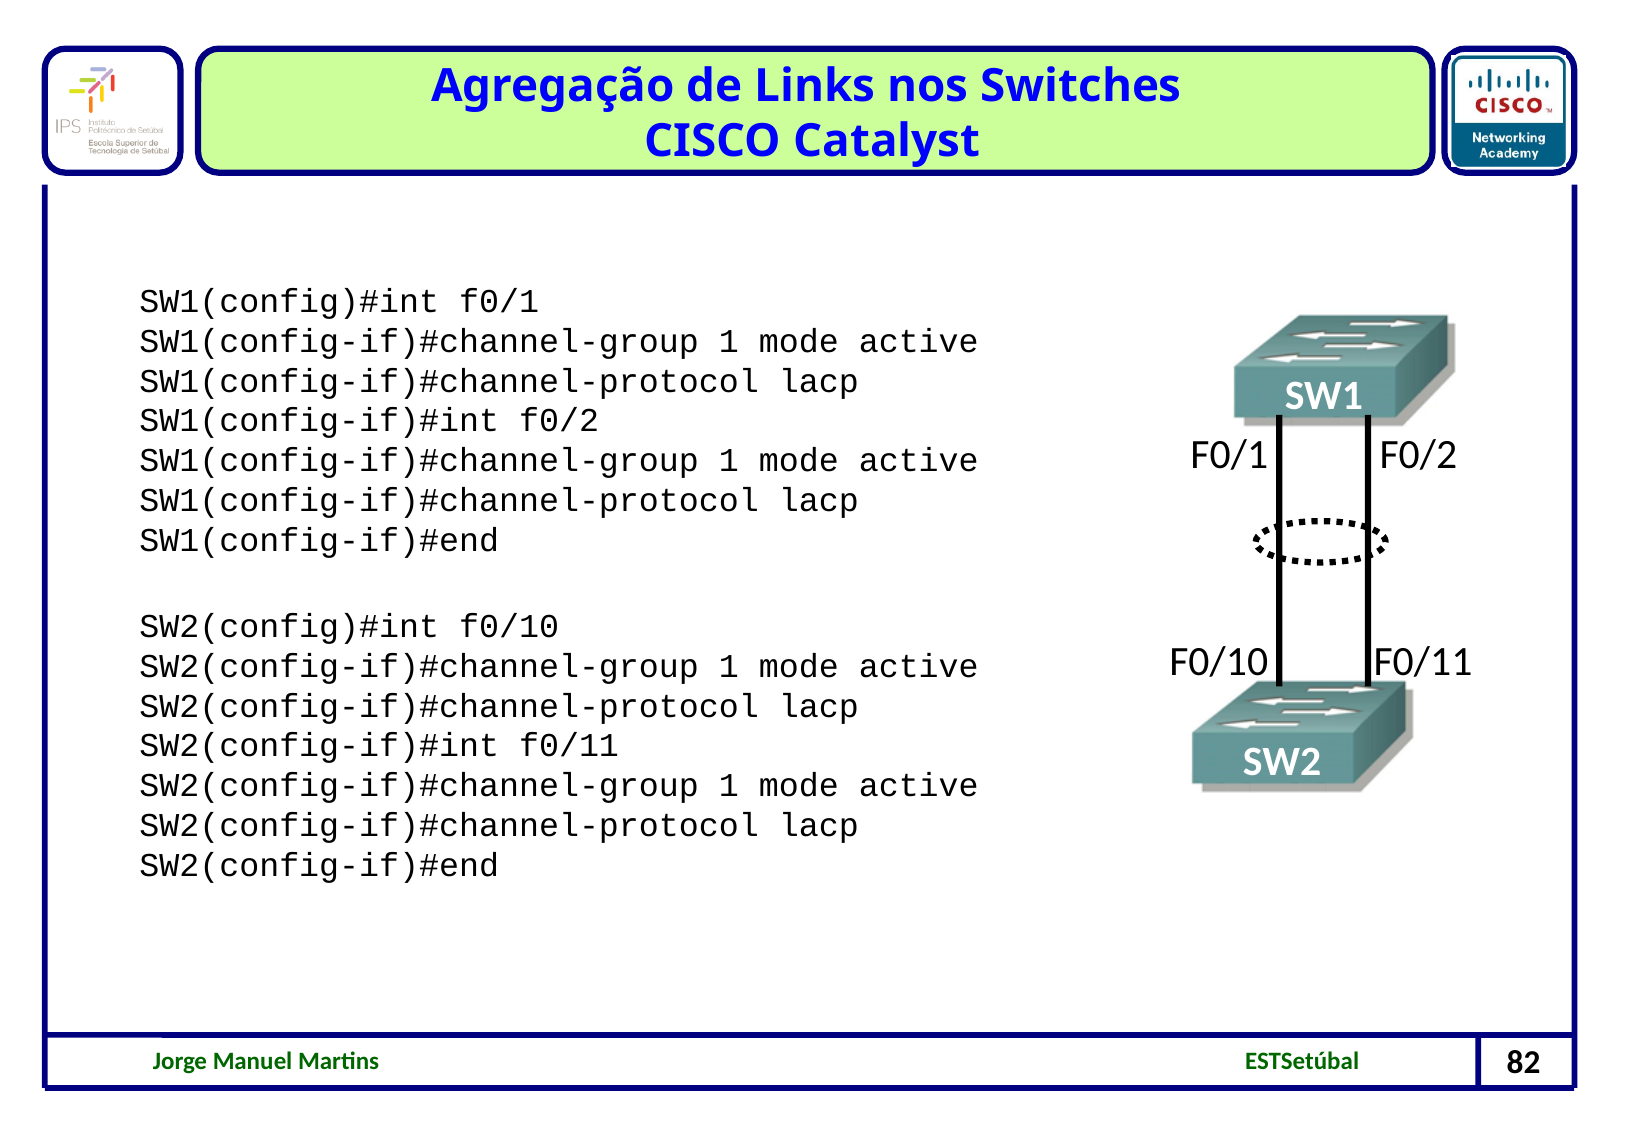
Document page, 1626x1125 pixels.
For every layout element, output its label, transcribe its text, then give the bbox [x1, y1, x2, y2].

text_box F0/11 [1373, 633, 1473, 684]
text_box [825, 132, 846, 156]
text_box [796, 132, 819, 156]
text_box [912, 132, 936, 166]
picture [1536, 136, 1545, 144]
picture [1497, 149, 1537, 159]
picture [1473, 132, 1511, 142]
text_box [747, 132, 777, 156]
text_box [901, 132, 907, 155]
picture [1558, 55, 1566, 61]
picture [1511, 132, 1524, 142]
text_box Agregação de Links nos Switches CISCO Catalyst [221, 48, 1404, 132]
text_box [694, 132, 714, 156]
text_box [873, 132, 894, 156]
picture [1184, 674, 1415, 794]
text_box F0/1 [1190, 426, 1269, 477]
text_box [962, 132, 978, 156]
text_box [1255, 521, 1386, 563]
text_box F0/2 [1379, 432, 1458, 477]
text_box SW1(config)#int f0/1 SW1(config-if)#channel-group 1 mode active SW1(config-if)#channel-protocol lacp SW1(config-if)#int f0/2 SW1(config-if)#channel-group 1 mode active SW1(config-if)#channel-protocol lacp SW1(config-if)#end [139, 278, 1103, 559]
text_box [719, 132, 742, 156]
picture [1480, 148, 1494, 158]
picture [56, 67, 169, 155]
text_box SW2(config)#int f0/10 SW2(config-if)#channel-group 1 mode active SW2(config-if)#channel-protocol lacp SW2(config-if)#int f0/11 SW2(config-if)#channel-group 1 mode active SW2(config-if)#channel-protocol lacp SW2(config-if)#end [139, 603, 1103, 884]
text_box [647, 132, 670, 156]
text_box [940, 132, 957, 156]
picture [1226, 308, 1457, 428]
picture [1528, 133, 1535, 142]
text_box F0/10 [1169, 633, 1269, 684]
picture [1455, 59, 1563, 123]
picture [1451, 55, 1461, 64]
text_box [675, 132, 689, 155]
text_box [852, 132, 868, 156]
picture [1451, 158, 1457, 167]
